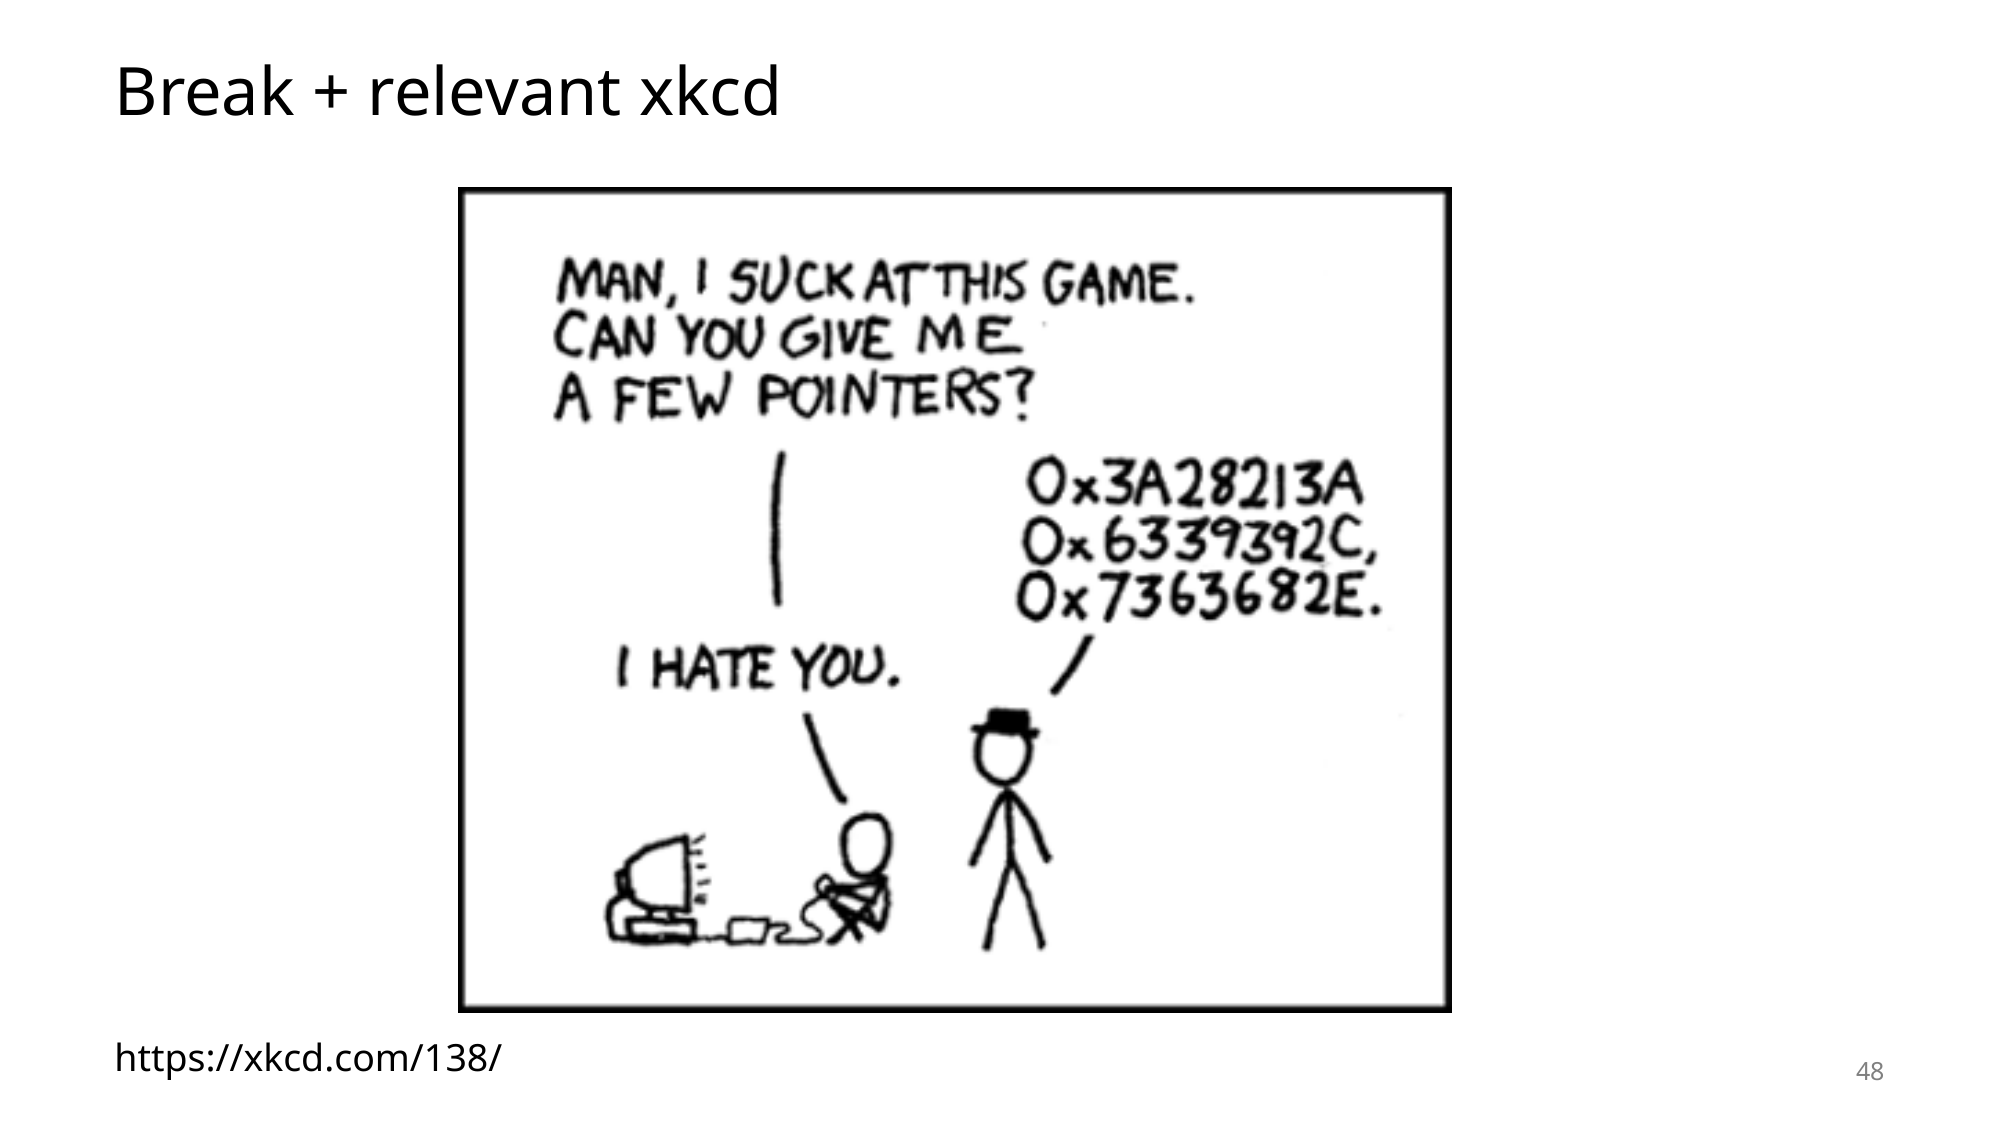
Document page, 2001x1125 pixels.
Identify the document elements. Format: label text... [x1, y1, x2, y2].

title Break + relevant xkcd [99, 37, 1900, 150]
slide_number 48 [1749, 1042, 1900, 1103]
picture [458, 187, 1452, 1013]
text_box https://xkcd.com/138/ [99, 1026, 1100, 1087]
